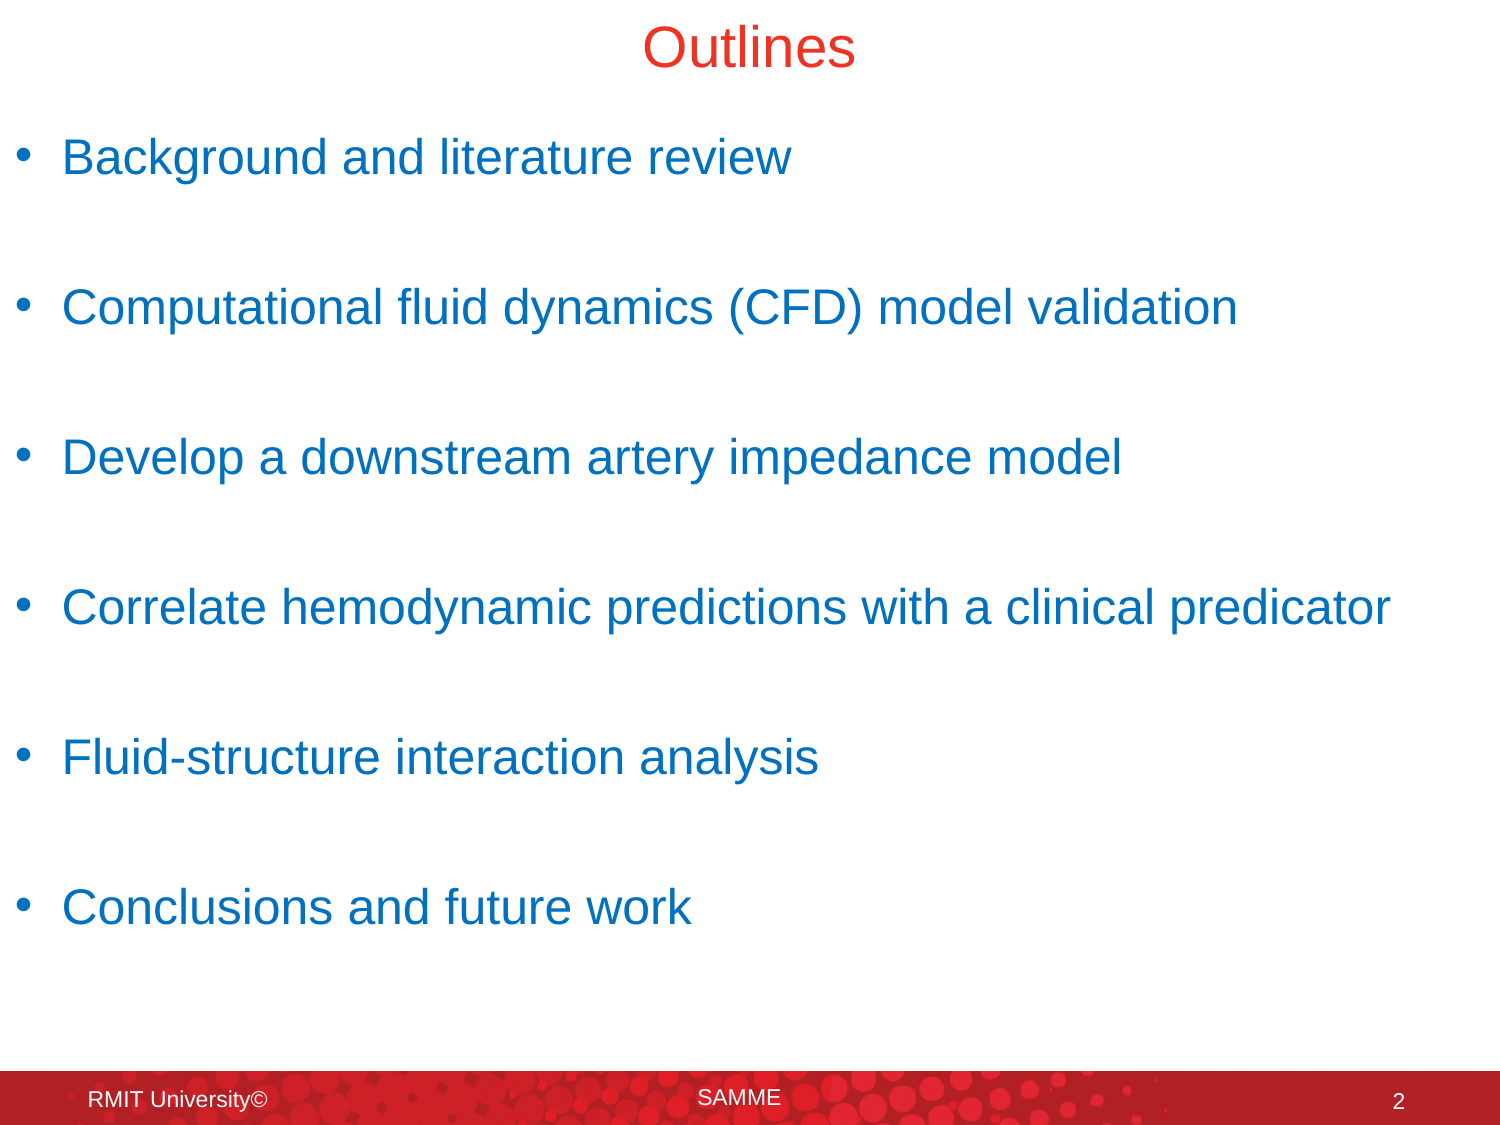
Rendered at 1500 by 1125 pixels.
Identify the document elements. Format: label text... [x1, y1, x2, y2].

text_box 2 [1070, 1079, 1421, 1115]
text_box Background and literature review Computational fluid dynamics (CFD) model validation Develop a downstream artery impedance model Correlate hemodynamic predictions with a clinical predicator Fluid-structure interaction analysis Conclusions and future work [0, 86, 1500, 942]
picture [0, 1071, 1500, 1125]
text_box RMIT University© [72, 1077, 423, 1113]
text_box Outlines [0, 2, 1500, 86]
text_box SAMME [425, 1074, 1054, 1111]
